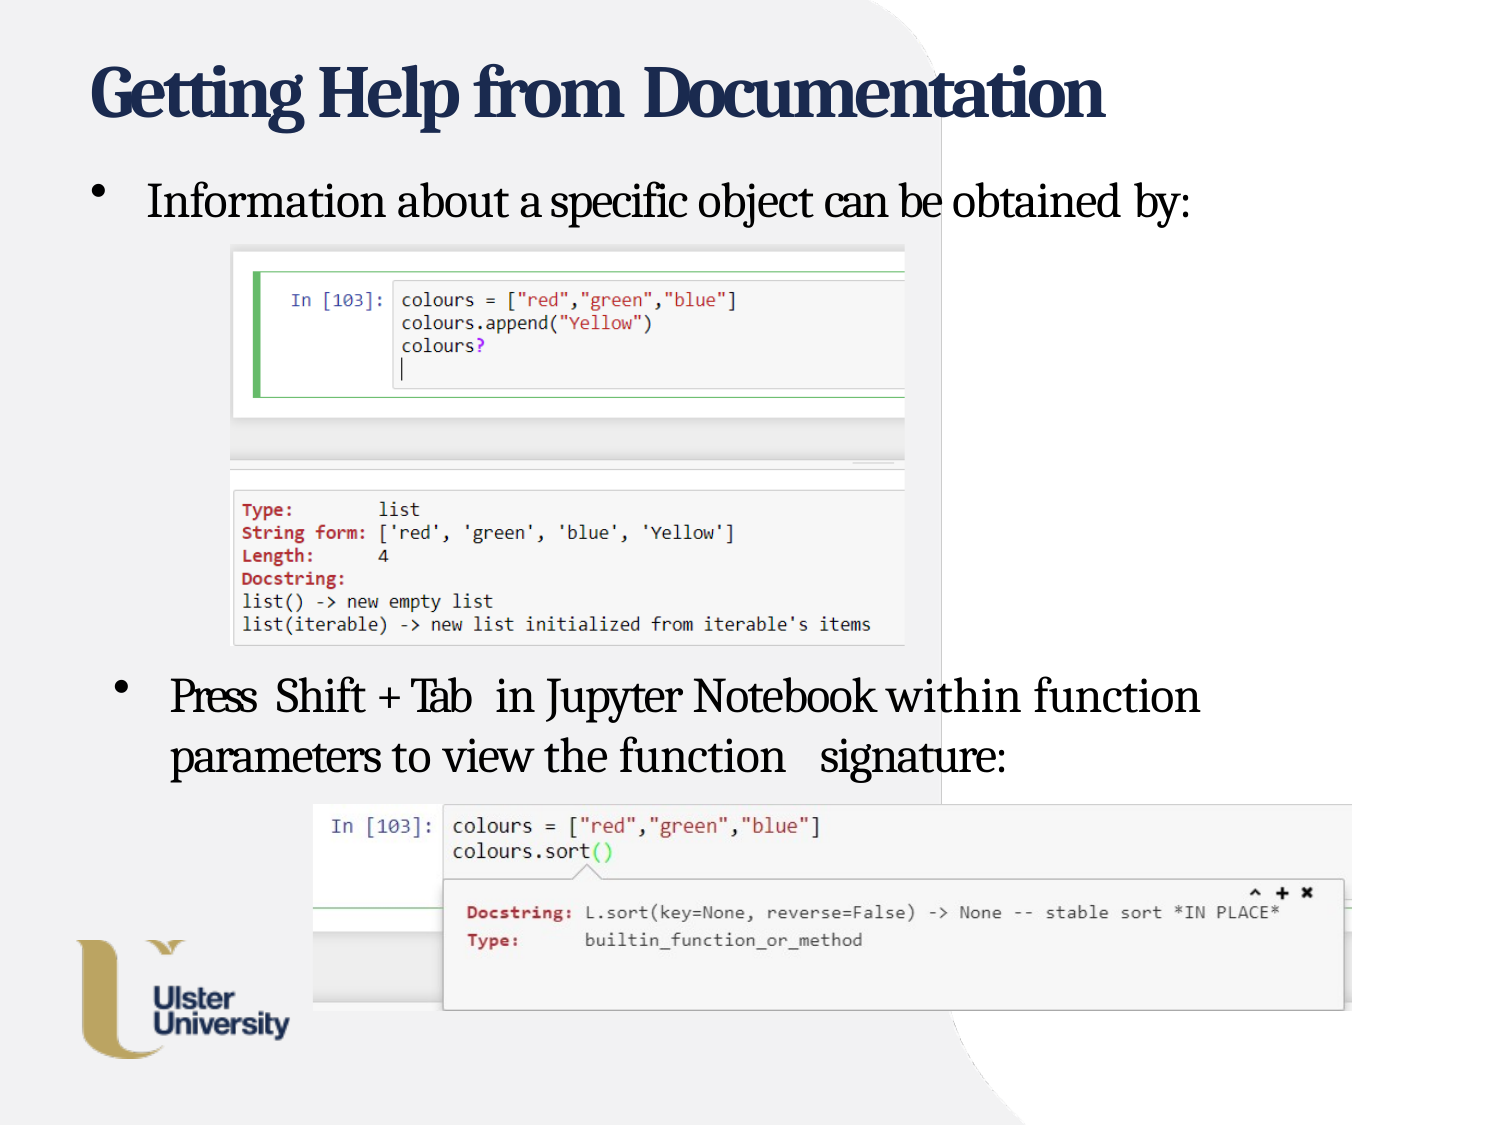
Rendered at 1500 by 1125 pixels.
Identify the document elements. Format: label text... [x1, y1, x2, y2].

text_box [312, 804, 1352, 1011]
text_box [230, 244, 905, 646]
text_box Press Shift + Tab in Jupyter Notebook within function parameters to view the function signature: [111, 660, 1376, 783]
title Getting Help from Documentation [87, 0, 1153, 165]
picture [0, 0, 1026, 1125]
text_box Information about a specific object can be obtained by: [87, 165, 1267, 228]
